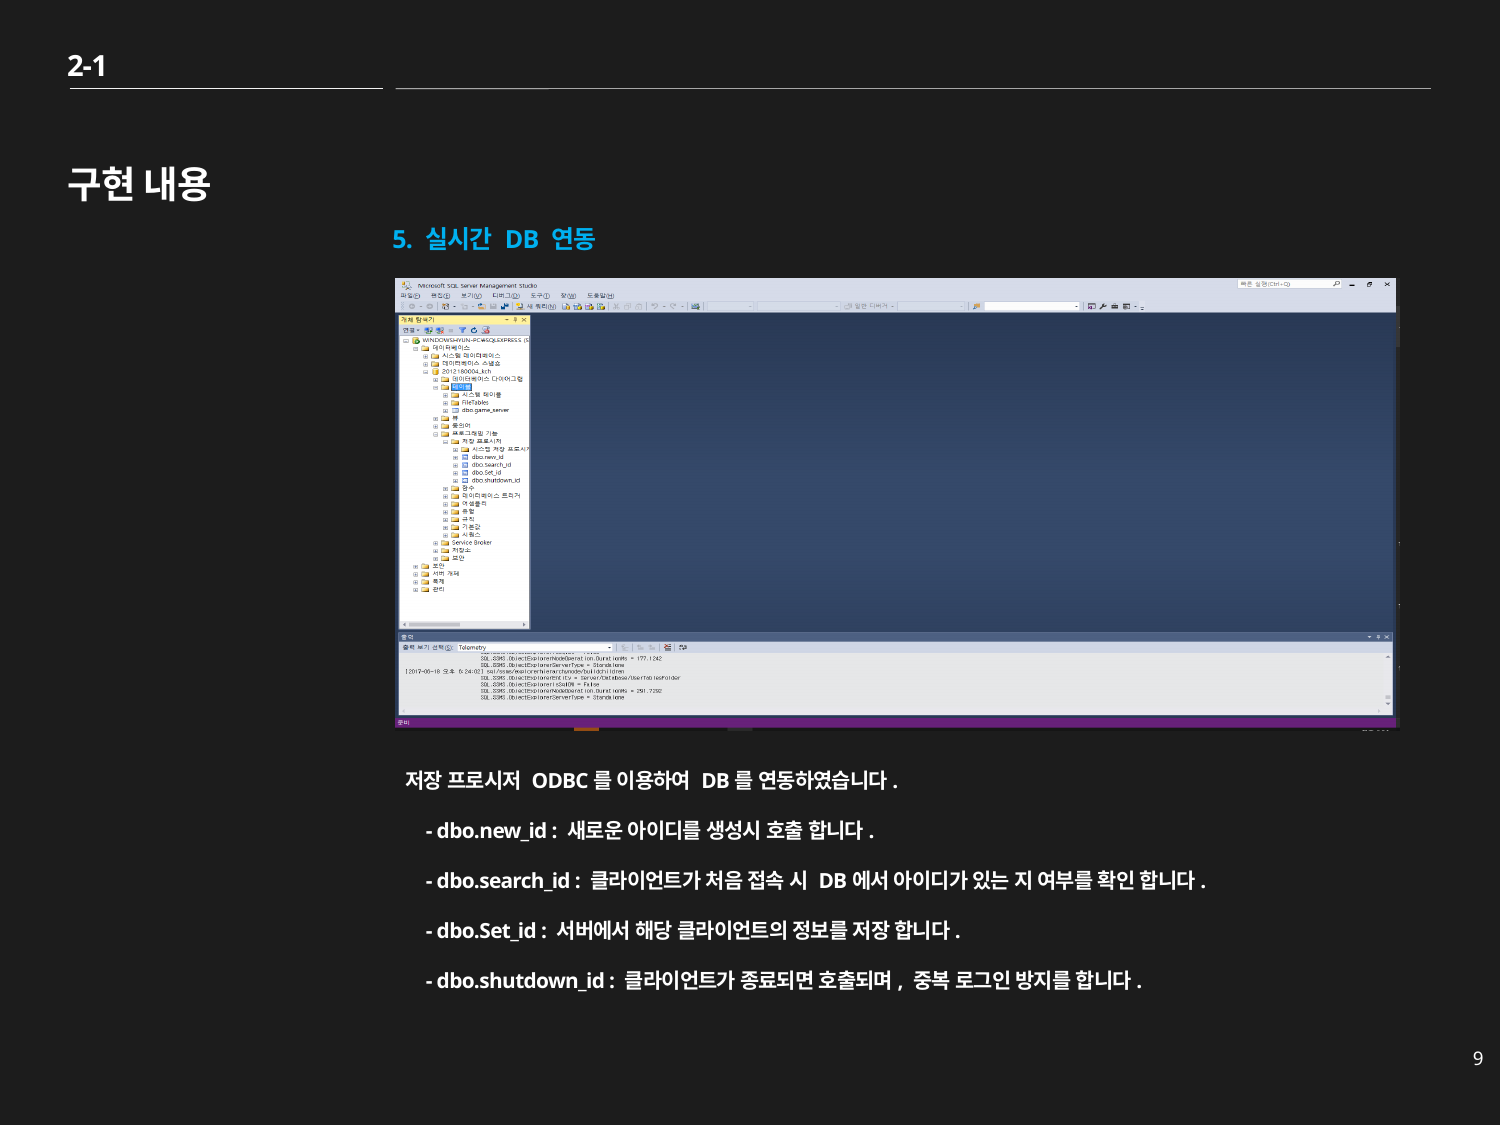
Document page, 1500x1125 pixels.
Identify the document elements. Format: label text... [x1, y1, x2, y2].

text_box 저장 프로시저 ODBC를 이용하여 DB를 연동하였습니다. - dbo.new_id : 새로운 아이디를 생성시 호출 합니다. - dbo.search_id : 클라이언트가 처음 접속 시 DB에서 아이디가 있는 지 여부를 확인 합니다. - dbo.Set_id : 서버에서 해당 클라이언트의 정보를 저장 합니다. - dbo.shutdown_id : 클라이언트가 종료되면 호출되며, 중복 로그인 방지를 합니다. [390, 760, 1270, 1000]
title 구현 내용 [52, 153, 384, 395]
text_box 9 [1377, 1039, 1499, 1080]
text_box 2-1 [52, 39, 123, 90]
text_box 5. 실시간 DB 연동 [384, 215, 803, 261]
picture [395, 278, 1400, 731]
